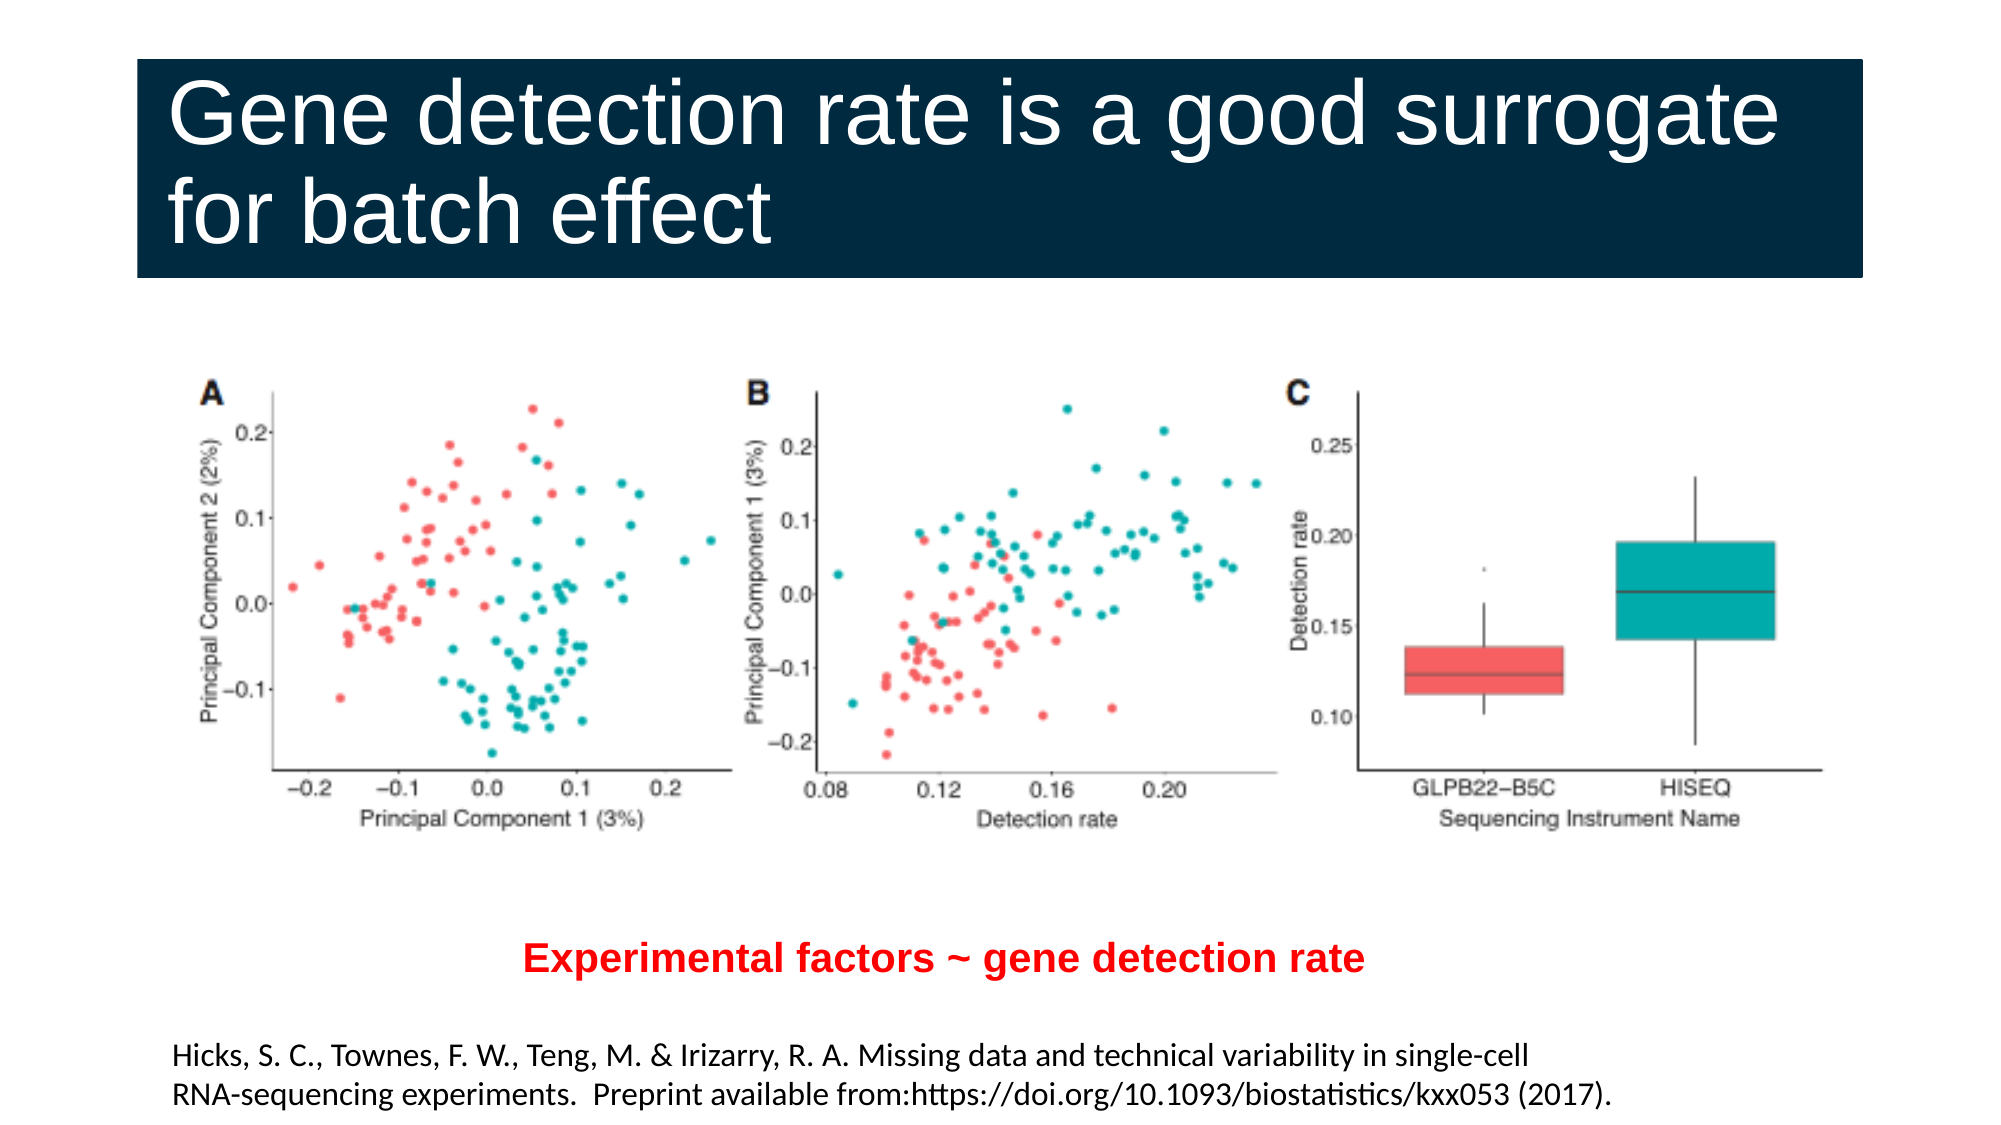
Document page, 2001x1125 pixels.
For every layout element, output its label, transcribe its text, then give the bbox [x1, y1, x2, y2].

picture [137, 339, 1861, 846]
text_box Experimental factors ~ gene detection rate [507, 881, 658, 1032]
text_box Hicks, S. C., Townes, F. W., Teng, M. & Irizarry, R. A. Missing data and technical variability in single-cell RNA-sequencing experiments. Preprint available from:https://doi.org/10.1093/biostatistics/kxx053 (2017). [157, 1025, 1630, 1120]
title Gene detection rate is a good surrogate for batch effect [137, 59, 1863, 278]
